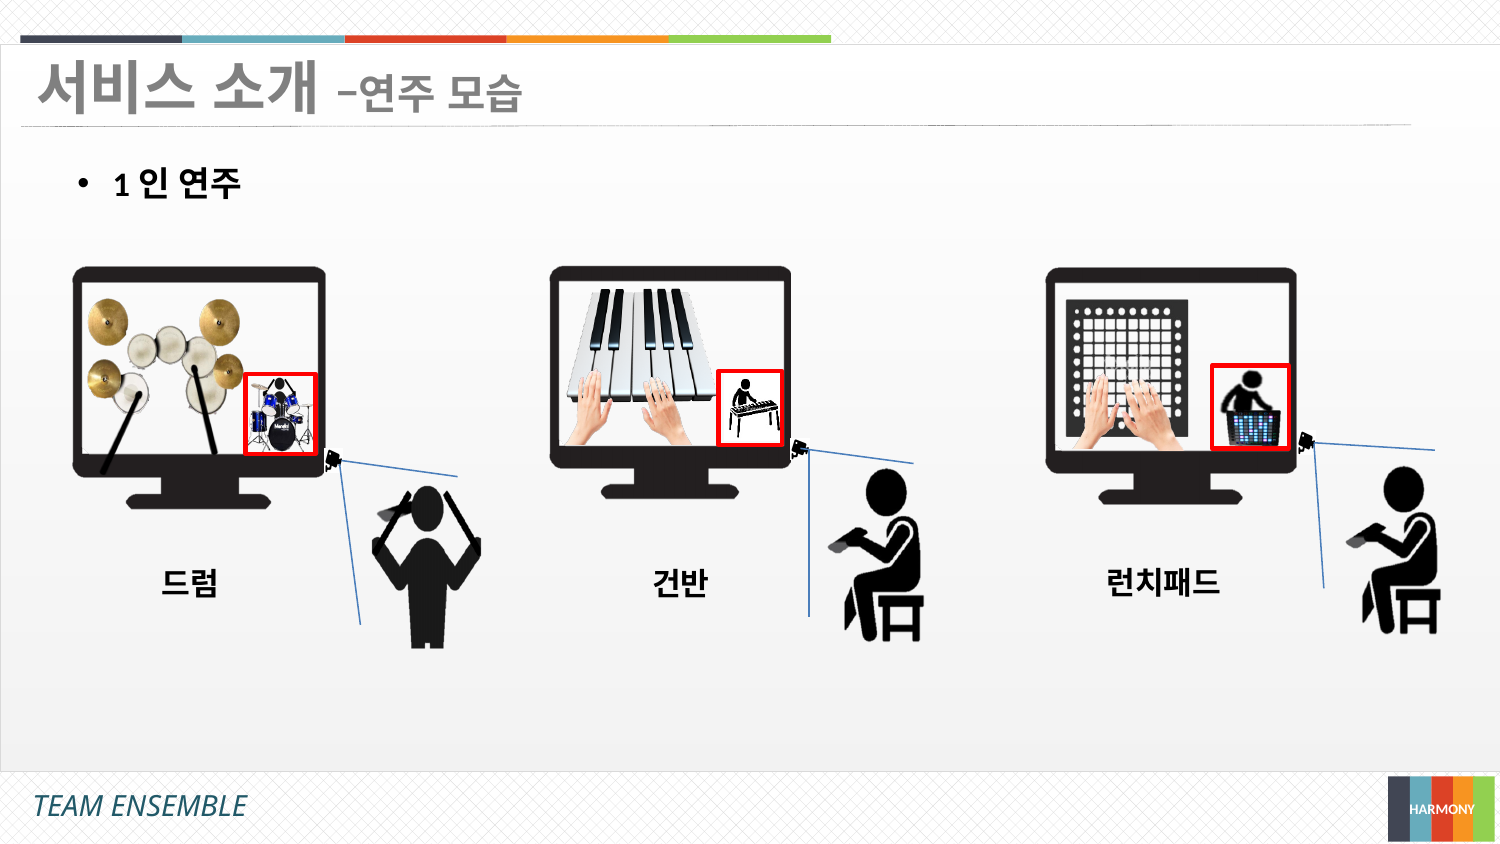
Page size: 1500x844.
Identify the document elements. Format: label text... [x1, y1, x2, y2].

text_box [1024, 254, 1453, 643]
picture [1118, 370, 1186, 451]
text_box 서비스 소개 –연주 모습 [21, 43, 869, 129]
text_box 1인 연주 [62, 154, 270, 211]
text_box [51, 254, 495, 670]
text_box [529, 254, 936, 651]
